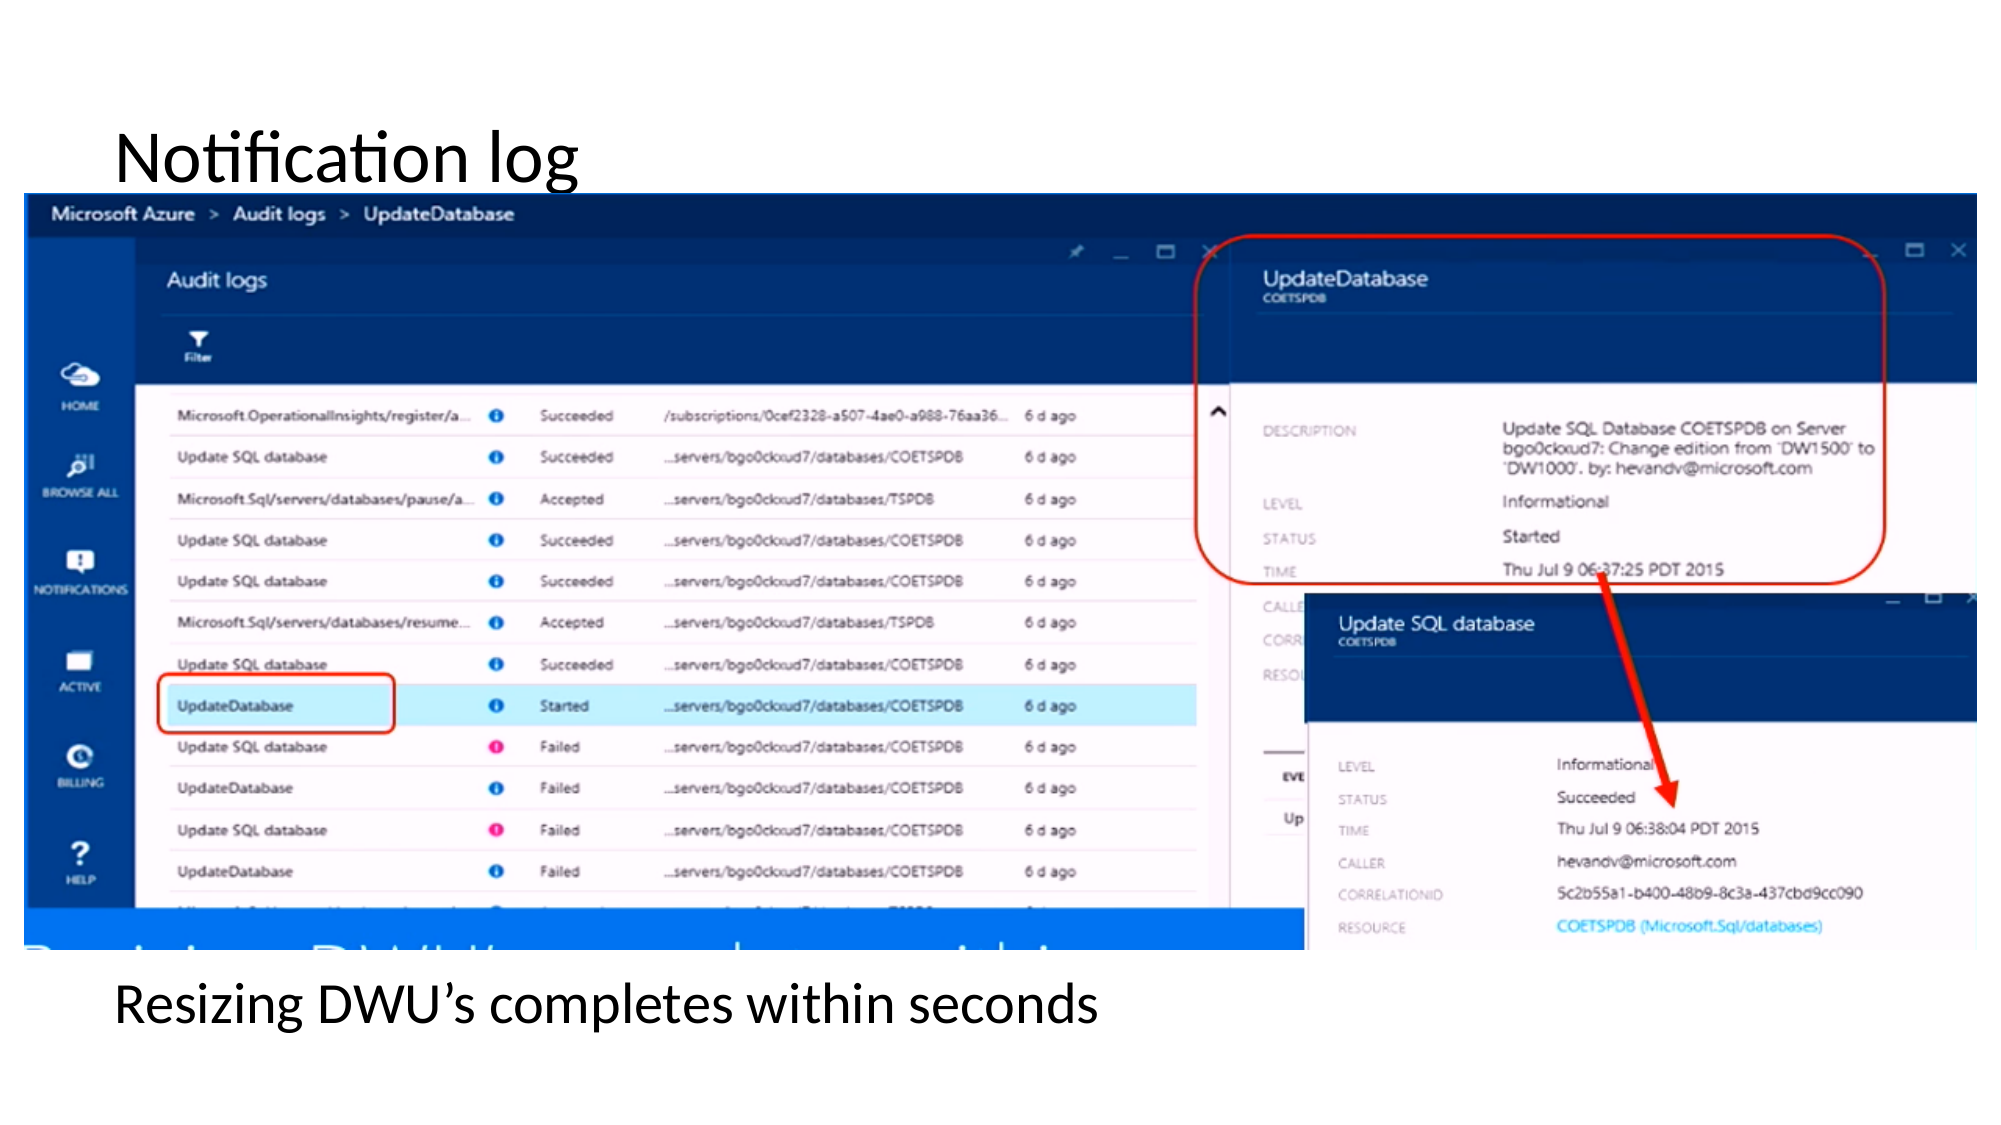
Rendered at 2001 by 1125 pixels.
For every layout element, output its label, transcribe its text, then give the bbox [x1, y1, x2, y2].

text_box Resizing DWU’s completes within seconds [99, 957, 1446, 1043]
picture [24, 193, 1977, 950]
text_box Notification log [99, 99, 625, 193]
